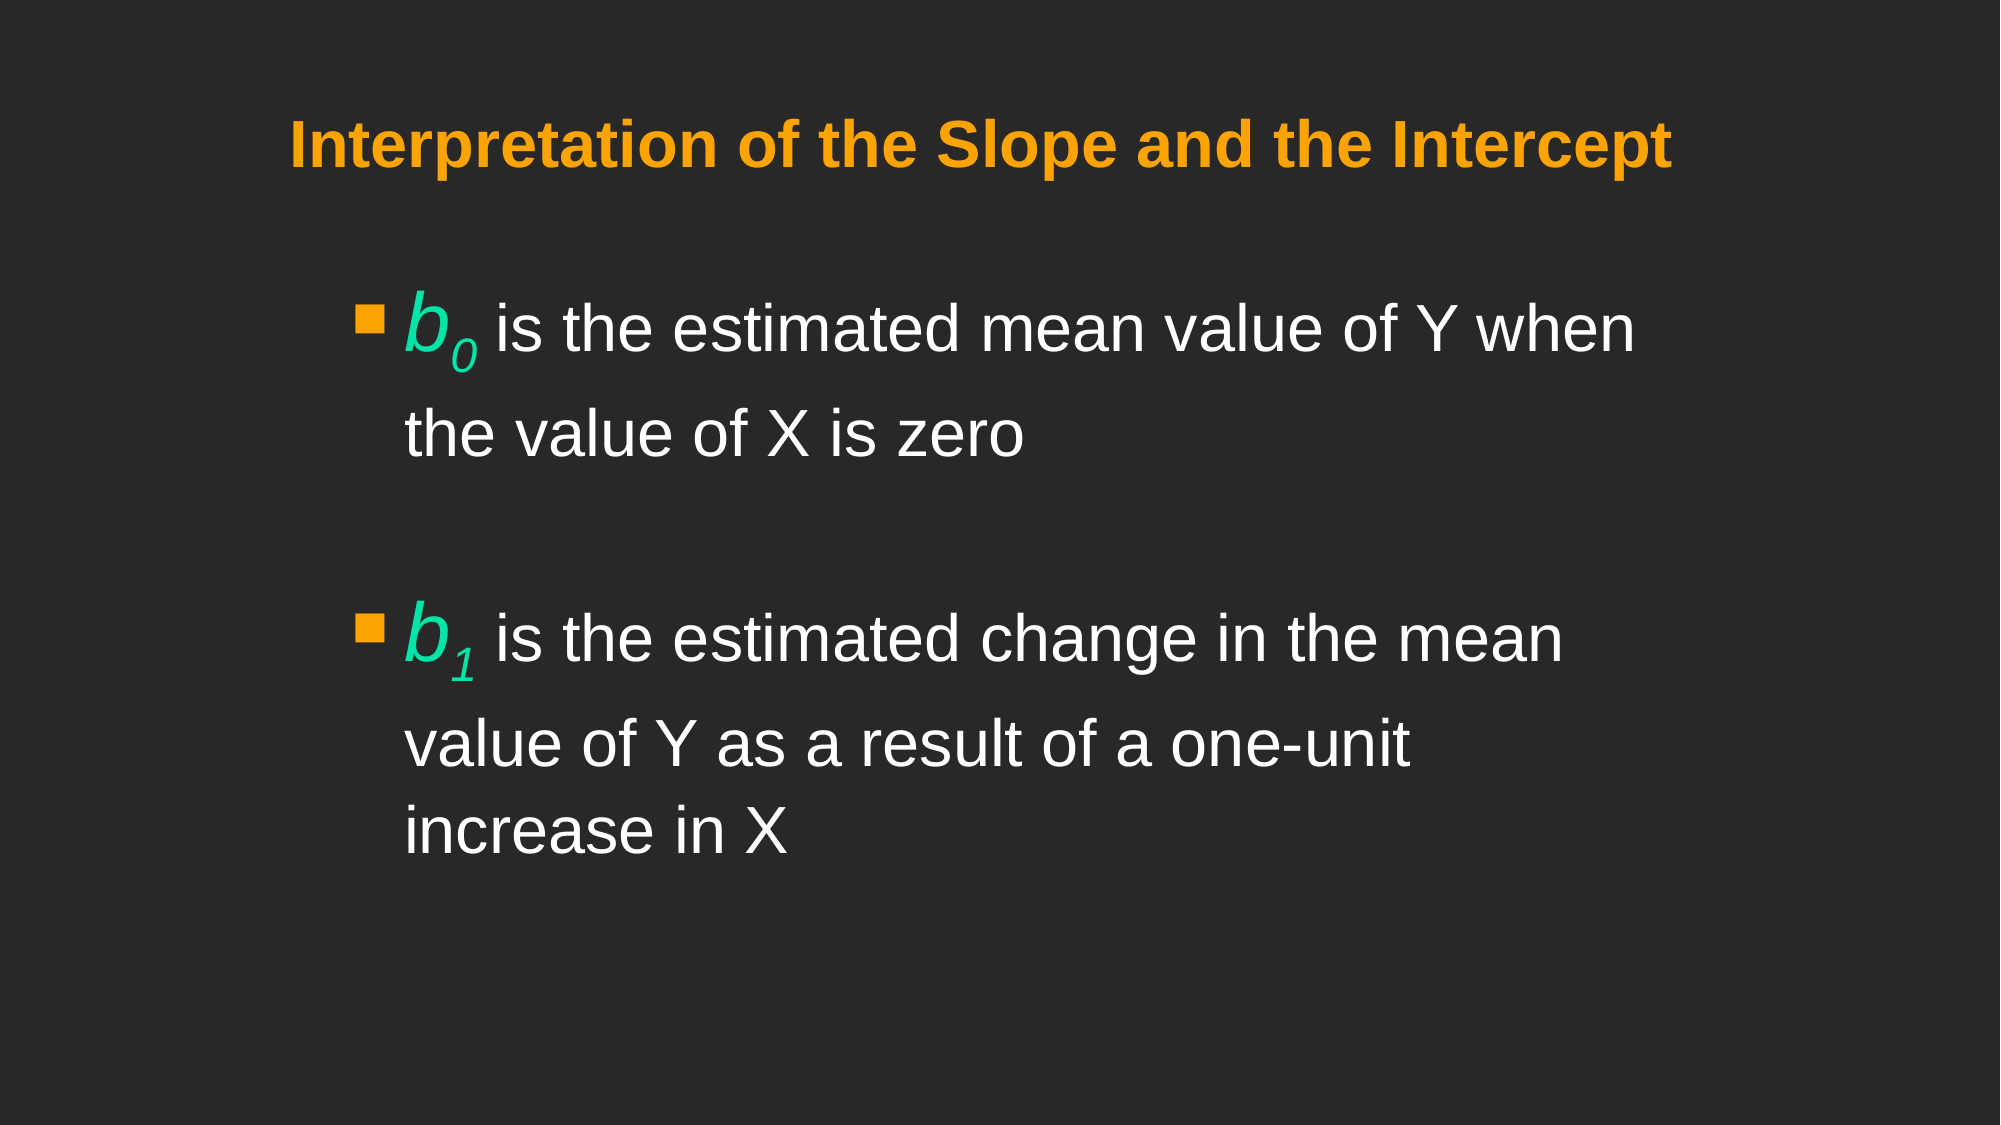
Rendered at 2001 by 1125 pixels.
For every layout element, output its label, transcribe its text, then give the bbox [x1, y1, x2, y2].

list b0 is the estimated mean value of Y when the value of X is zero b1 is the estimated change in the mean value of Y as a result of a one-unit increase in X [337, 249, 1663, 994]
title Interpretation of the Slope and the Intercept [275, 24, 1748, 188]
